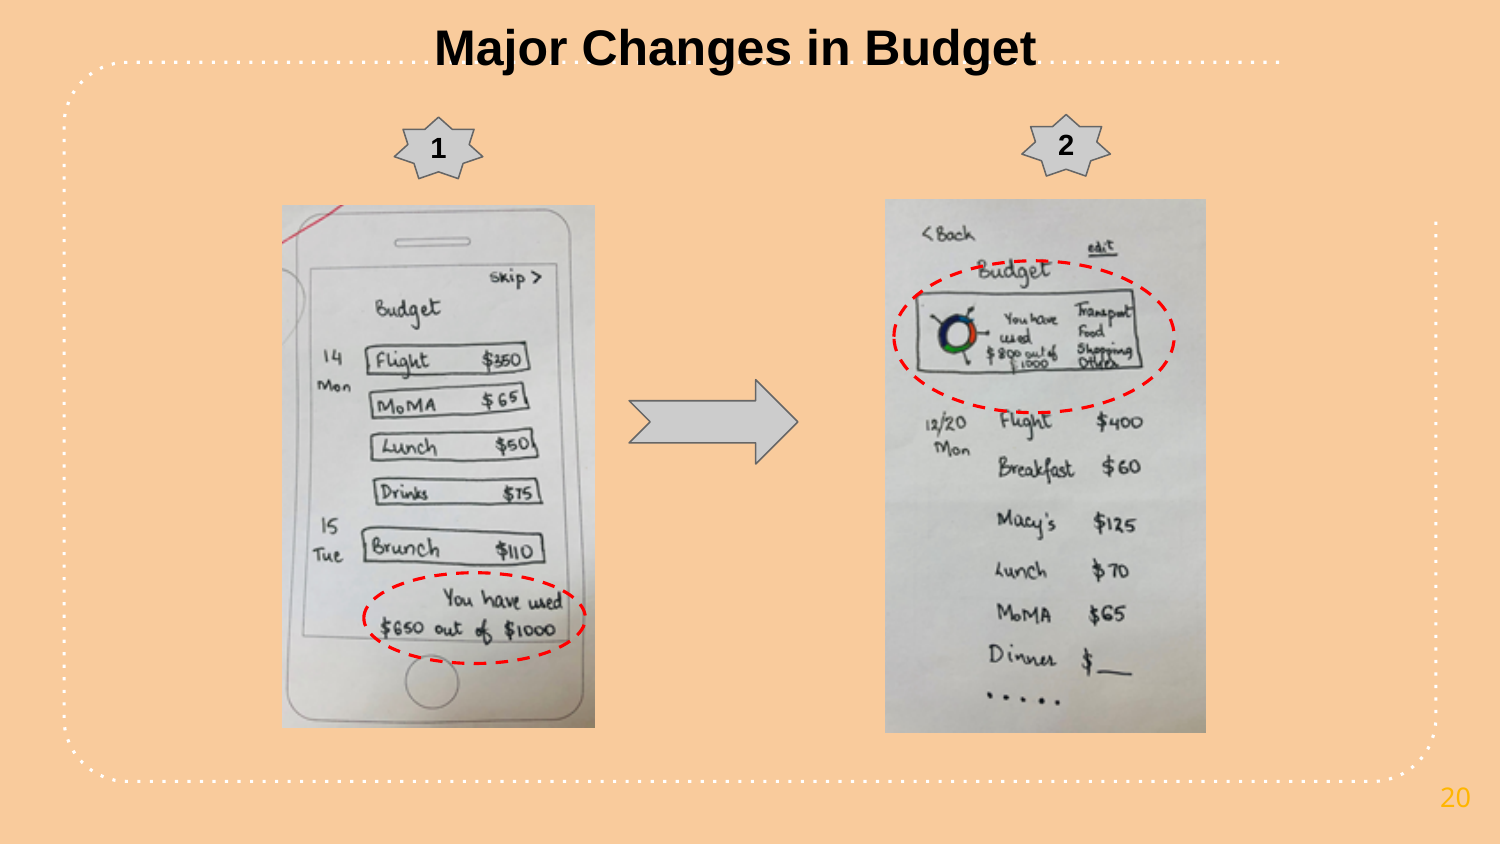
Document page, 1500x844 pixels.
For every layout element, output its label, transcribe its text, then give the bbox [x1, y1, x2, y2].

text_box 2 [1021, 114, 1111, 177]
slide_number 20 [1411, 753, 1500, 844]
text_box [629, 379, 798, 464]
text_box 1 [394, 117, 483, 179]
picture [885, 199, 1206, 733]
text_box Major Changes in Budget [360, 0, 1111, 91]
picture [282, 204, 595, 728]
